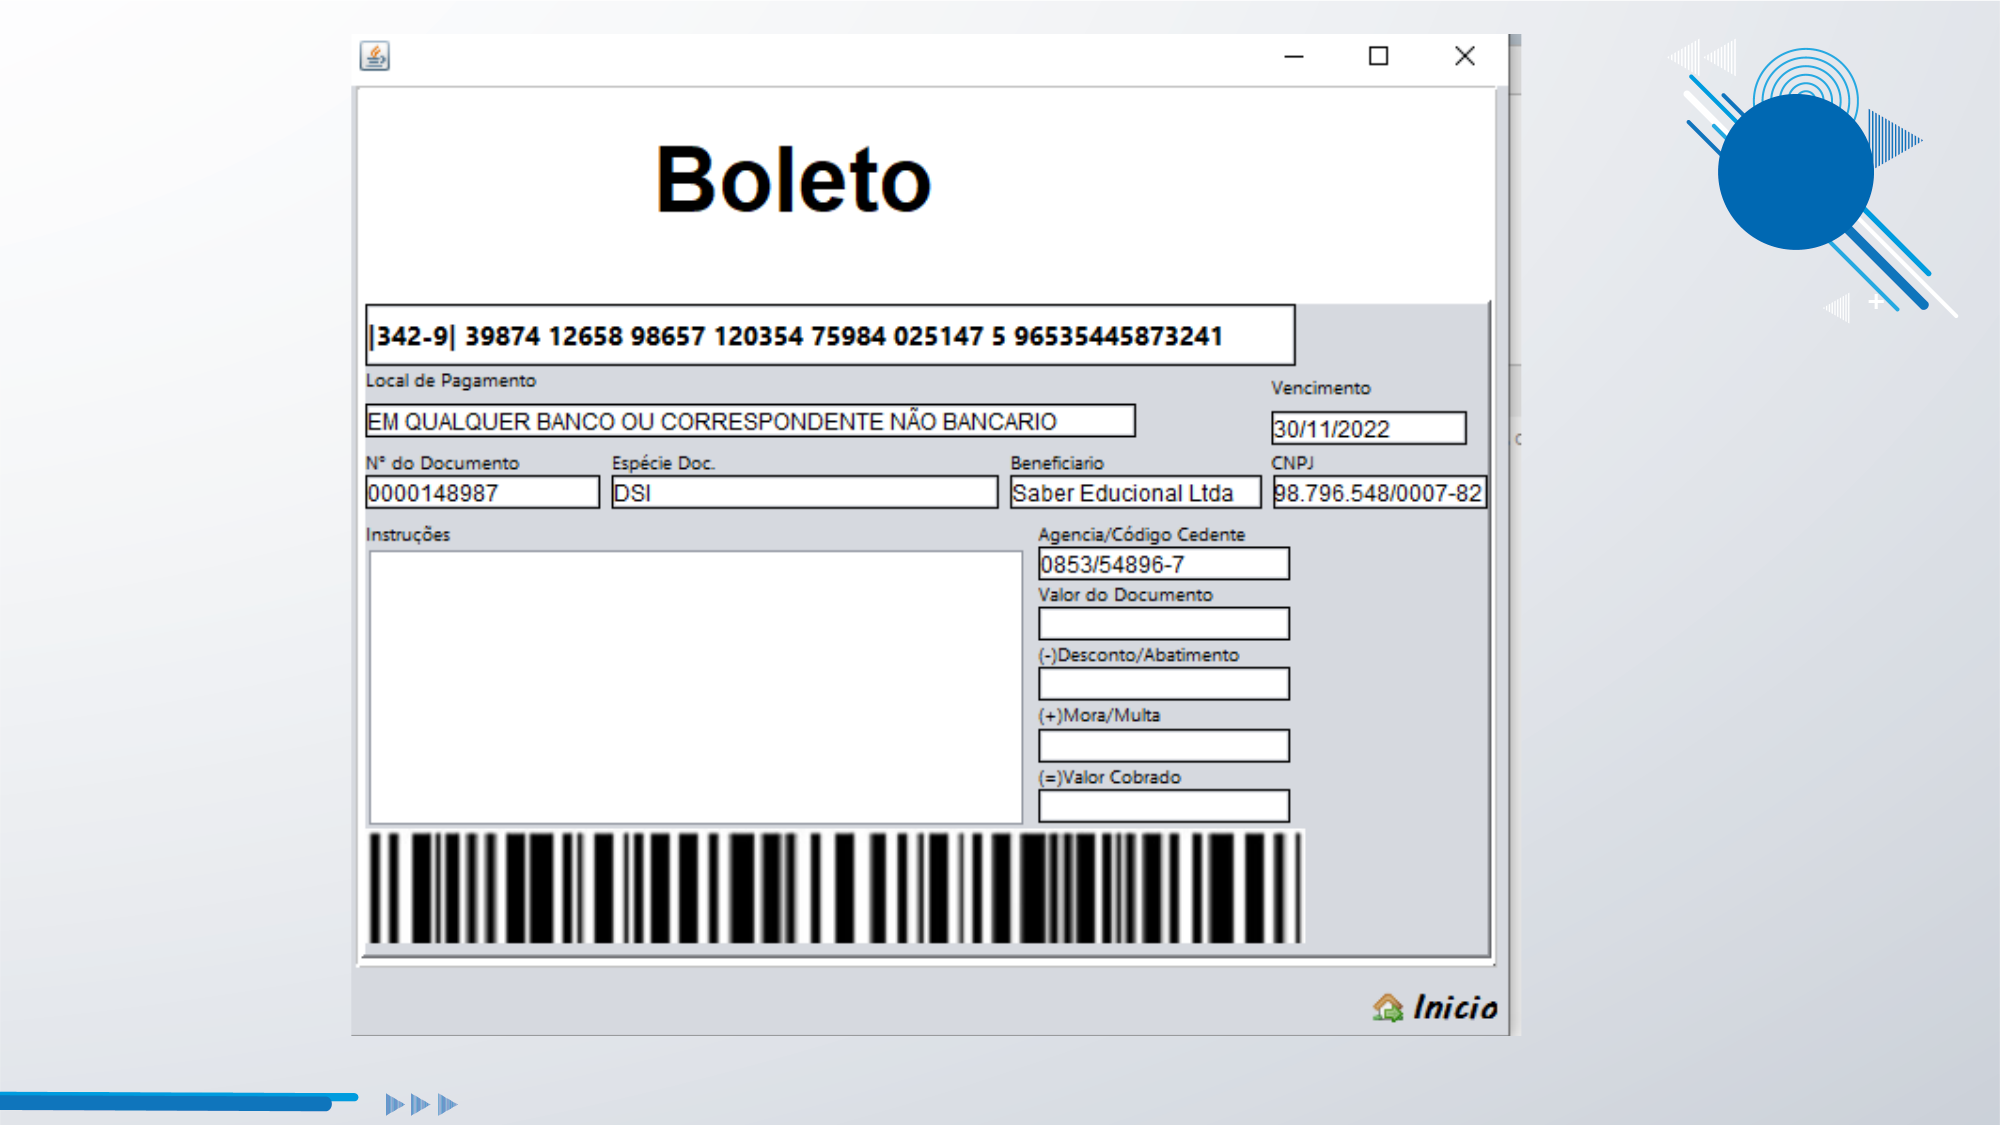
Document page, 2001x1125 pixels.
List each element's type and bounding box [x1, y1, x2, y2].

list [351, 34, 1522, 1036]
picture [0, 0, 2000, 1125]
